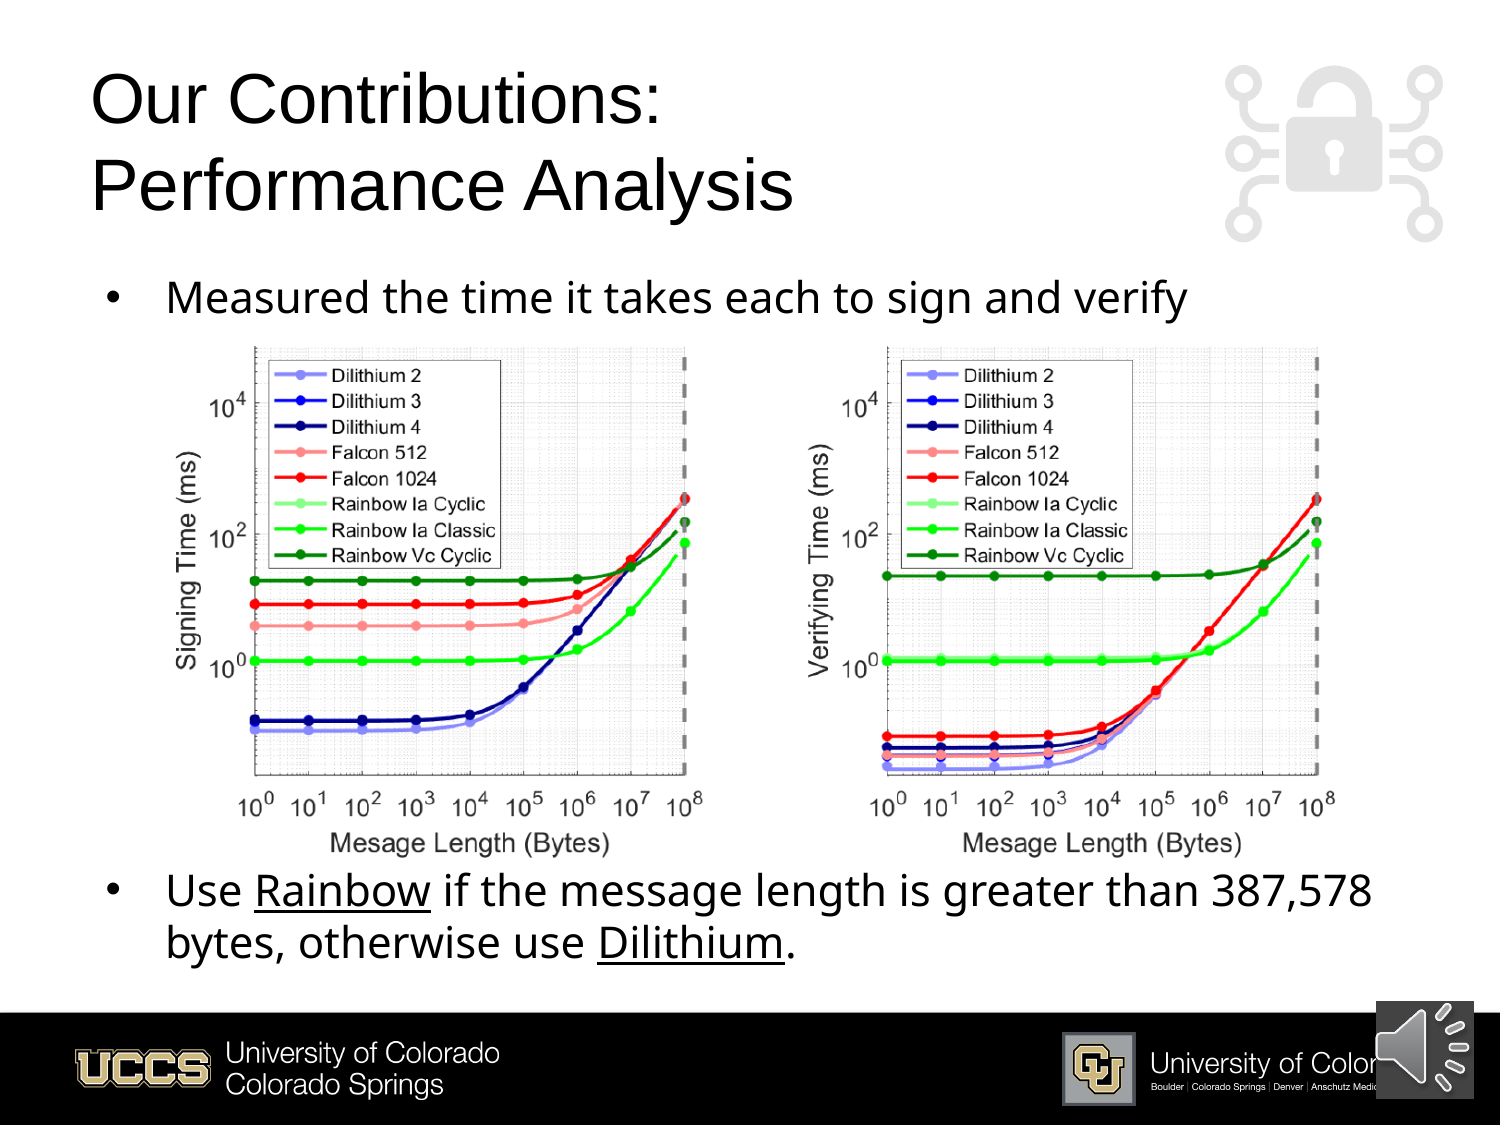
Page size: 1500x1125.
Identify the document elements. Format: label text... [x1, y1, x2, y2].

picture [151, 330, 1349, 872]
title Our Contributions: Performance Analysis [75, 45, 1425, 233]
picture [1062, 999, 1476, 1106]
picture [75, 1041, 499, 1100]
list Measured the time it takes each to sign and verify Use Rainbow if the message length is greater than 387,578 bytes, otherwise use Dilithium. [75, 262, 1425, 988]
